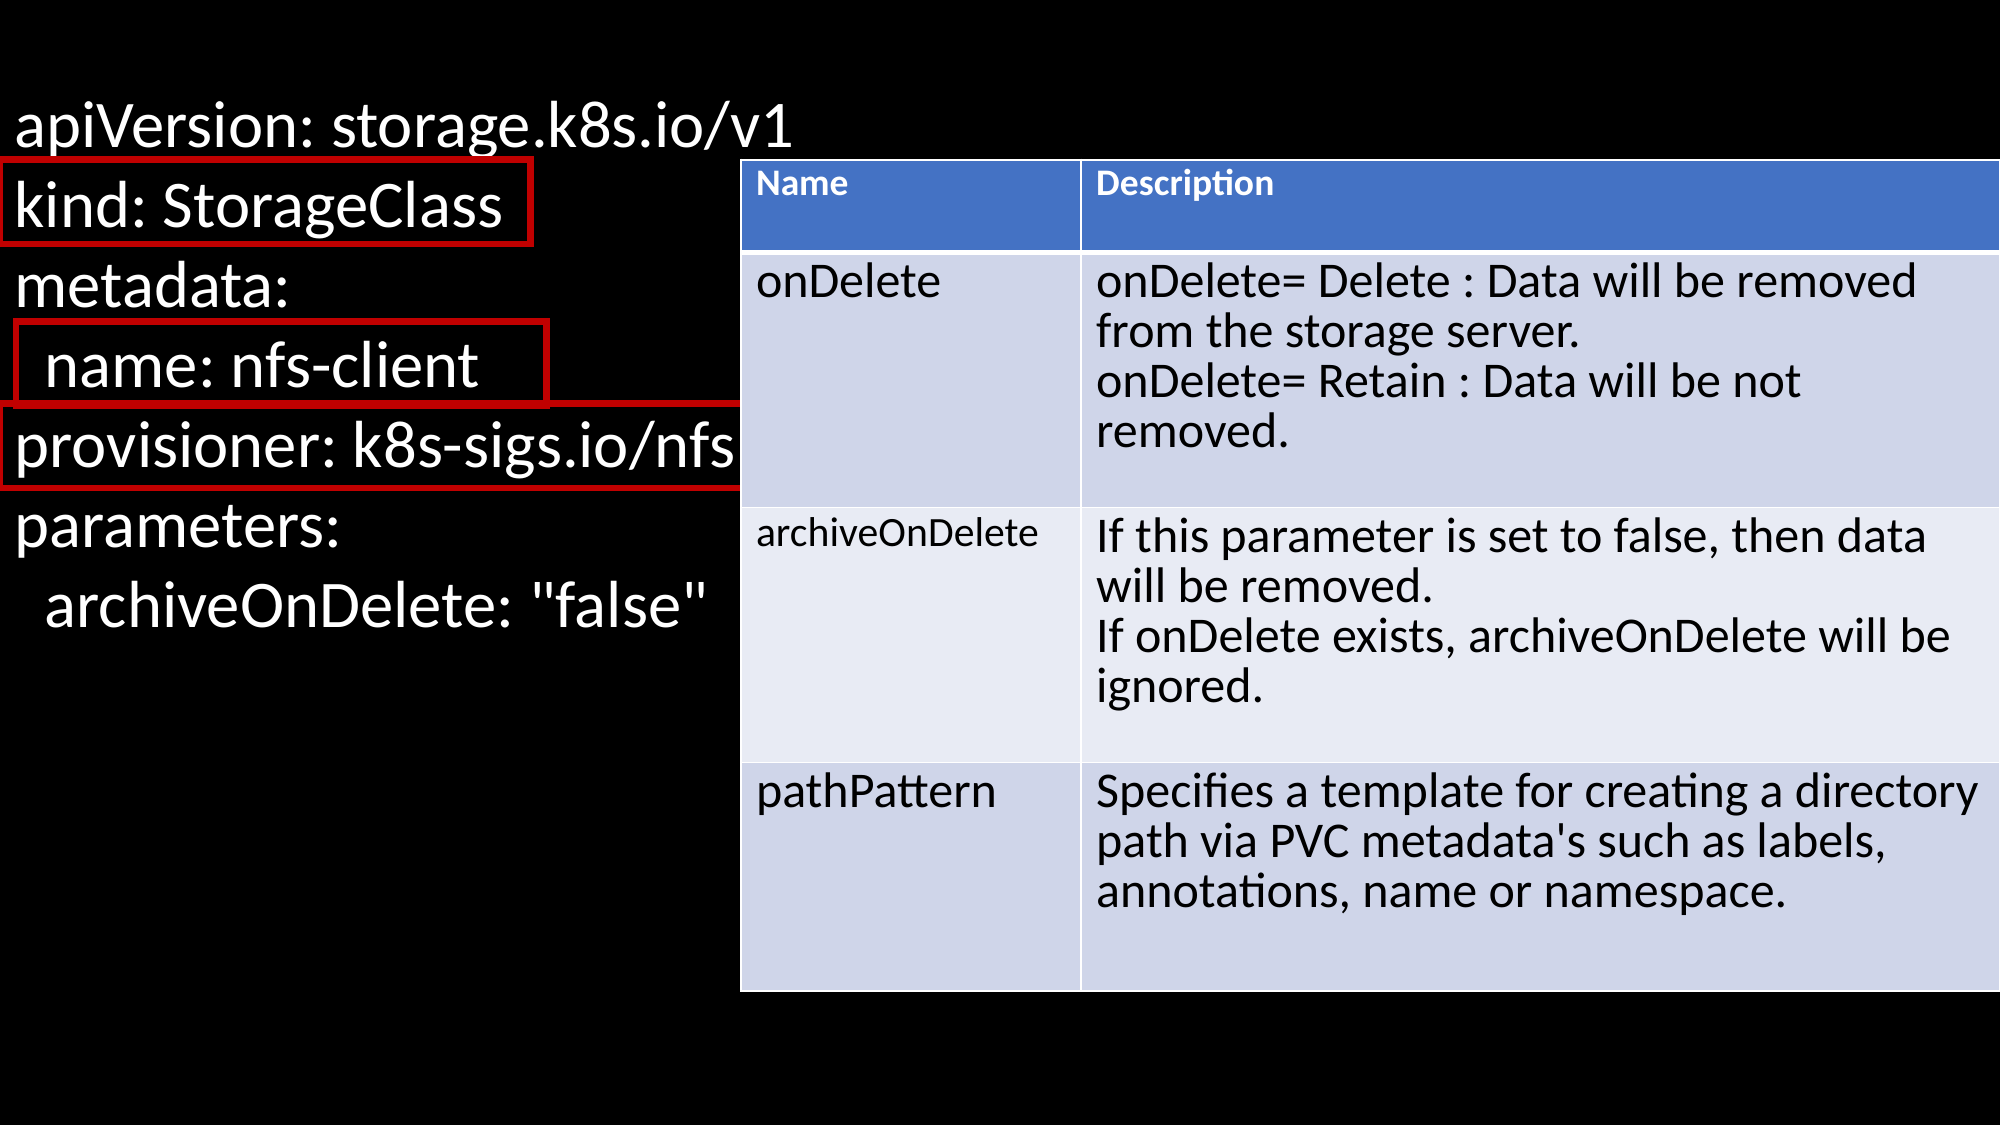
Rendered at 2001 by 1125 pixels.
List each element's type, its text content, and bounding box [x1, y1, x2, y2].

table_cell onDelete [742, 255, 1080, 507]
text_box [15, 320, 548, 402]
text_box apiVersion: storage.k8s.io/v1 kind: StorageClass metadata: name: nfs-client provisioner: k8s-sigs.io/nfs # This name must match deployment's env PROVISIONER_NAME' parameters: archiveOnDelete: "false" [0, 489, 740, 649]
text_box [0, 402, 740, 489]
table_header Description [1082, 161, 1999, 250]
table_cell pathPattern [742, 763, 1080, 990]
table_header Name [742, 161, 1080, 250]
text_box [0, 159, 532, 245]
text_box apiVersion: storage.k8s.io/v1 kind: StorageClass metadata: name: nfs-client provisioner: k8s-sigs.io/nfs # This name must match deployment's env PROVISIONER_NAME' parameters: archiveOnDelete: "false" [0, 73, 1966, 402]
table_cell Specifies a template for creating a directory path via PVC metadata's such as labels, annotations, name or namespace. [1082, 763, 1999, 990]
table_cell onDelete= Delete : Data will be removed from the storage server. onDelete= Retain : Data will be not removed. [1082, 255, 1999, 507]
table_cell If this parameter is set to false, then data will be removed. If onDelete exists, archiveOnDelete will be ignored. [1082, 508, 1999, 762]
table_cell archiveOnDelete [742, 508, 1080, 762]
